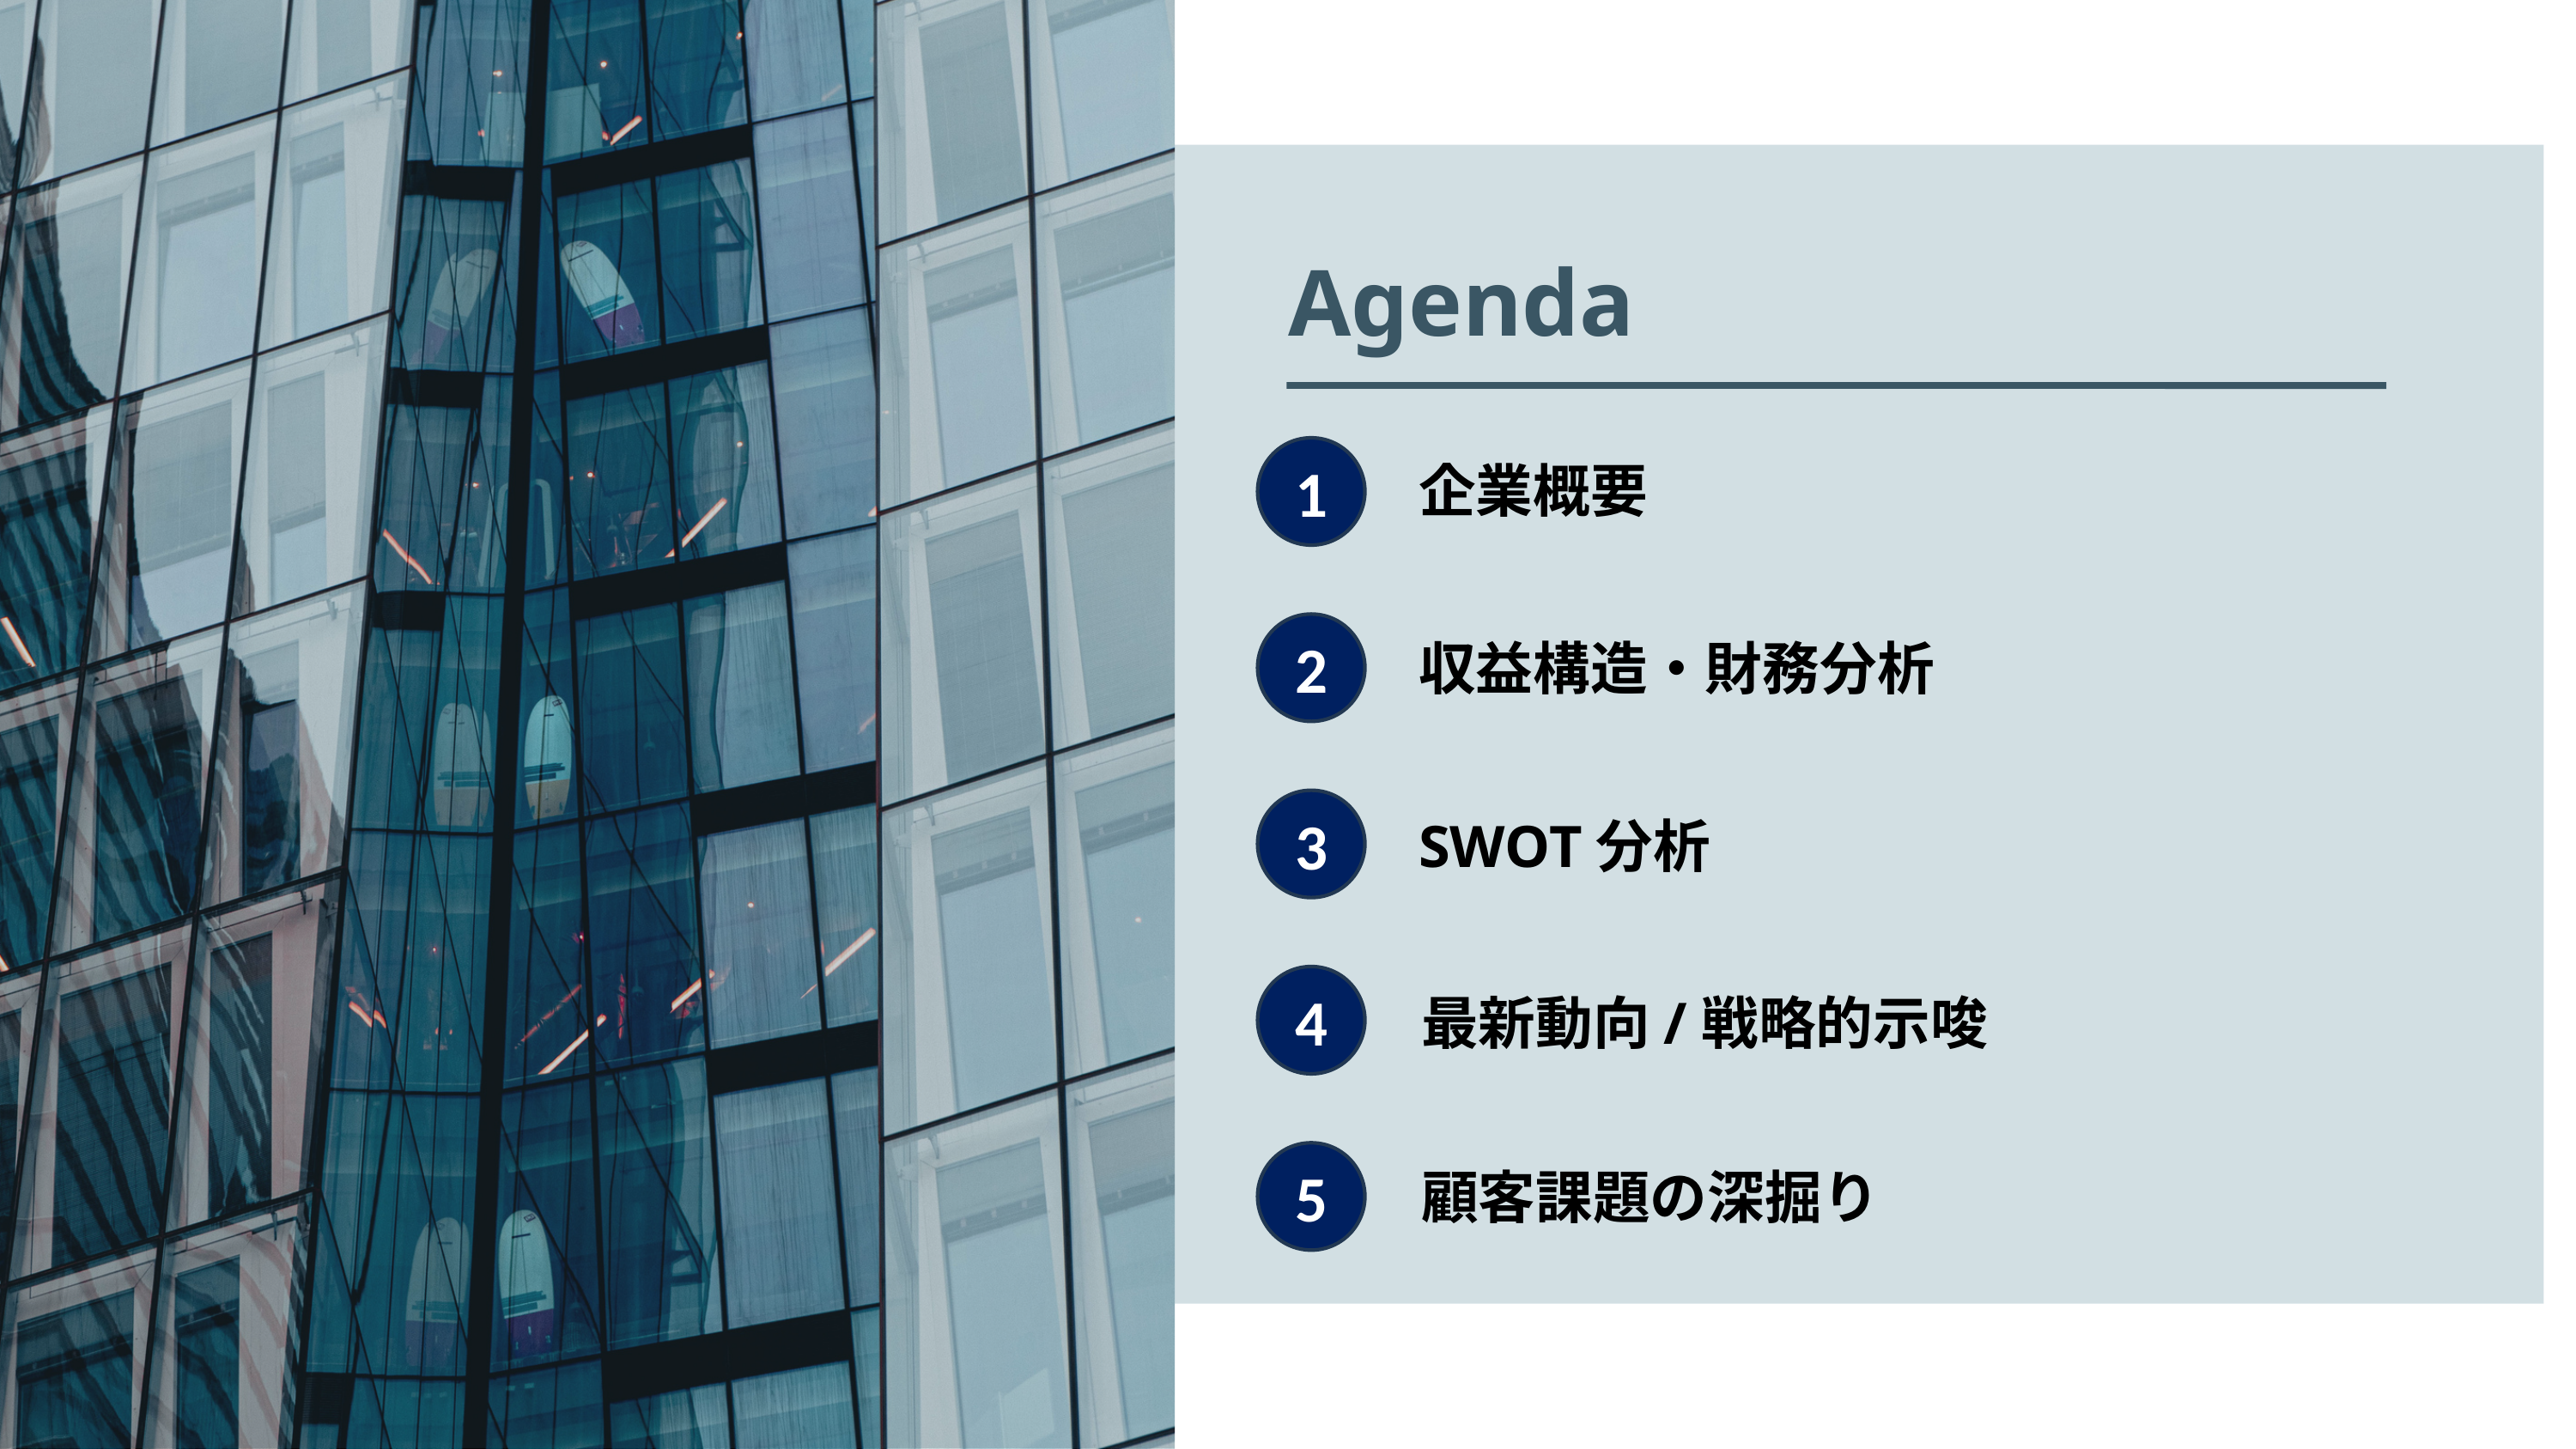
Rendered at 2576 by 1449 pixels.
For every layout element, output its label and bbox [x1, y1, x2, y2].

text_box [1178, 124, 2576, 1304]
text_box [0, 0, 1176, 1449]
